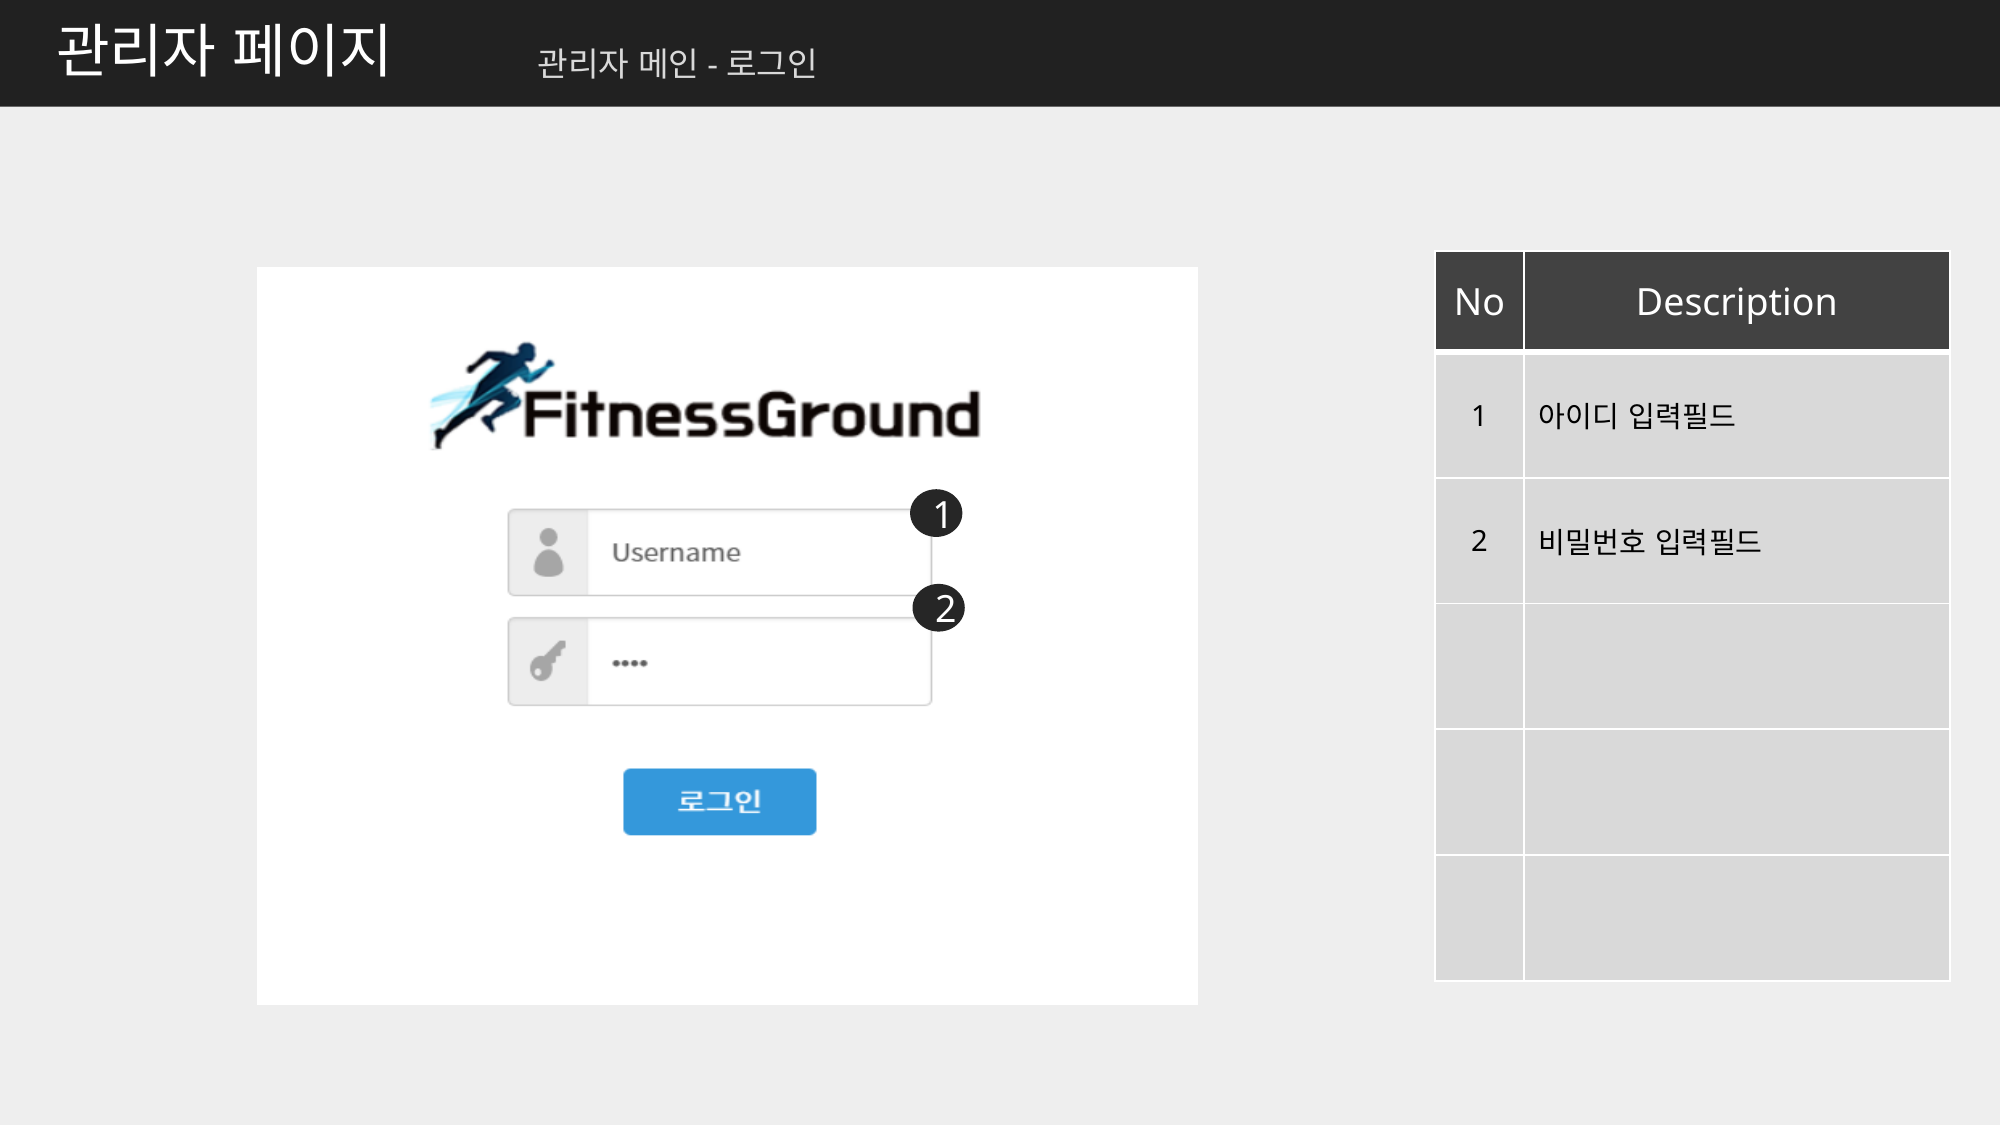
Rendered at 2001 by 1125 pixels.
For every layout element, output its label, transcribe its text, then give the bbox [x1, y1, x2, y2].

picture [257, 267, 1198, 1005]
table_cell [1436, 730, 1523, 854]
table_header No [1436, 252, 1523, 349]
table_cell [1525, 604, 1949, 728]
title 관리자 페이지 [41, 0, 522, 107]
table_cell 1 [1436, 355, 1523, 477]
table_cell [1525, 730, 1949, 854]
list 관리자 메인-로그인 [522, 0, 1168, 107]
table_cell 2 [1436, 479, 1523, 603]
table_cell [1525, 856, 1949, 980]
table_cell [1436, 604, 1523, 728]
table_cell [1436, 856, 1523, 980]
table_cell 비밀번호 입력필드 [1525, 479, 1949, 603]
table_header Description [1525, 252, 1949, 349]
table_cell 아이디 입력필드 [1525, 355, 1949, 477]
